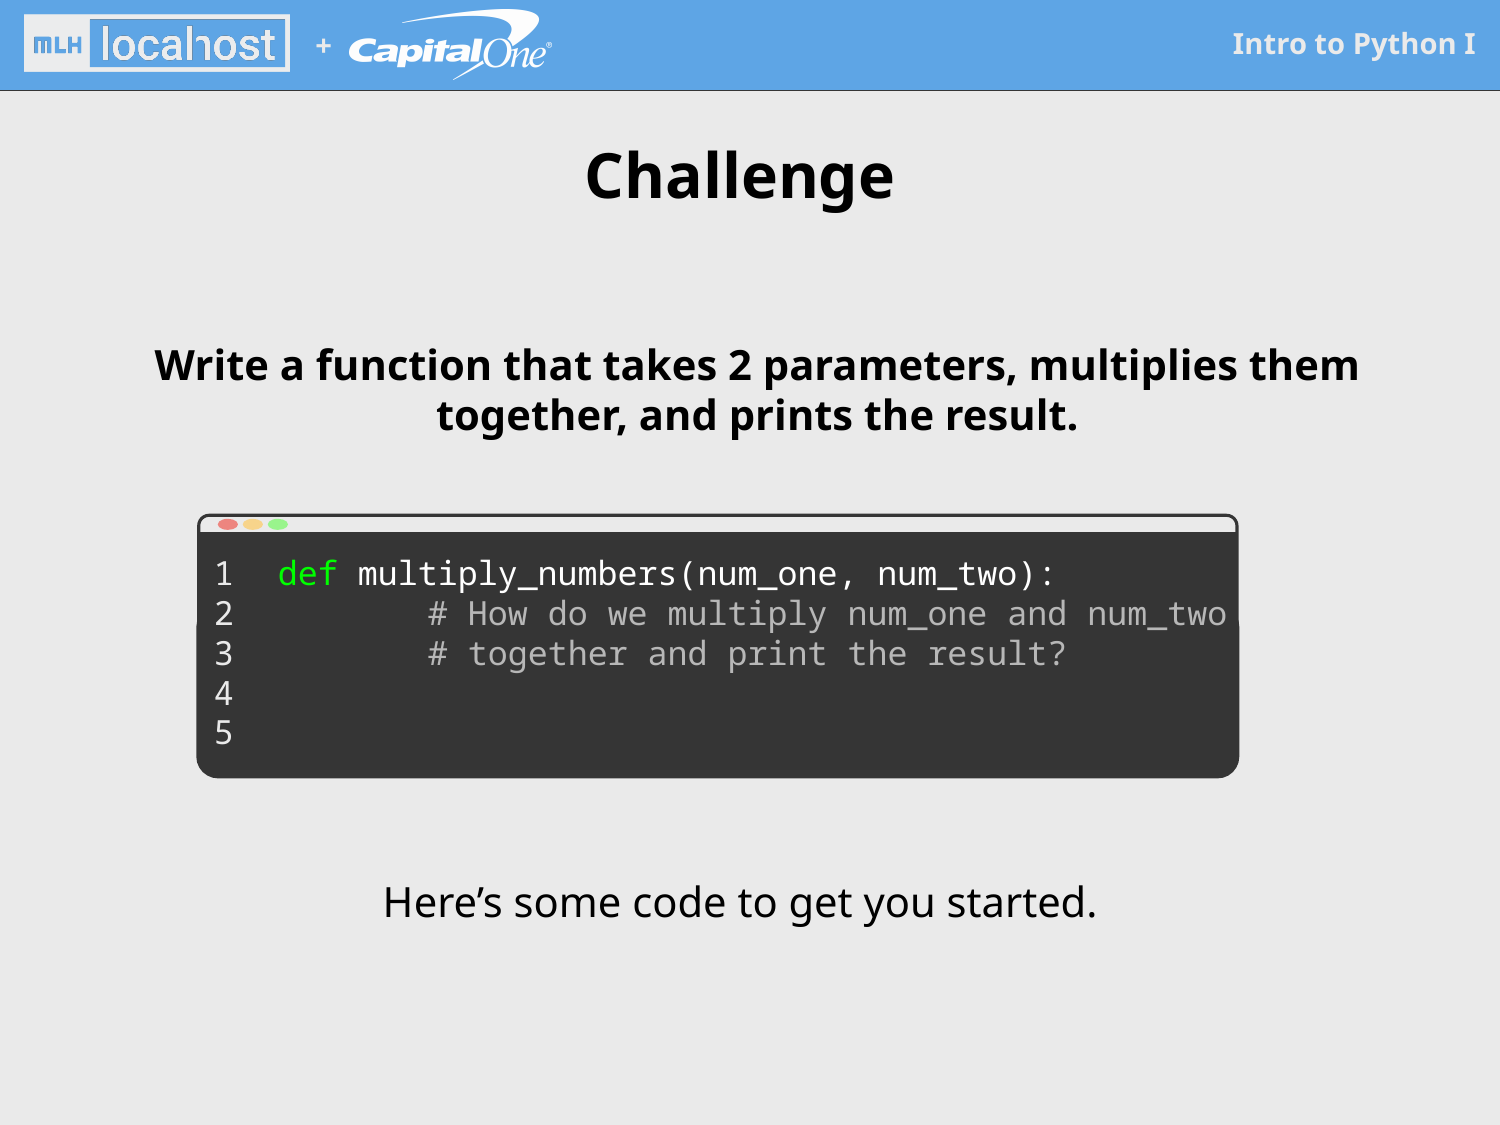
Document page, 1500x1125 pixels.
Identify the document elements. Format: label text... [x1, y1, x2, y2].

title Challenge [16, 106, 1464, 242]
picture [349, 9, 552, 80]
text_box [198, 515, 1302, 782]
text_box Here’s some code to get you started. [61, 791, 1420, 1011]
picture [24, 14, 290, 72]
text_box Write a function that takes 2 parameters, multiplies them together, and prints the result. [78, 218, 1437, 559]
